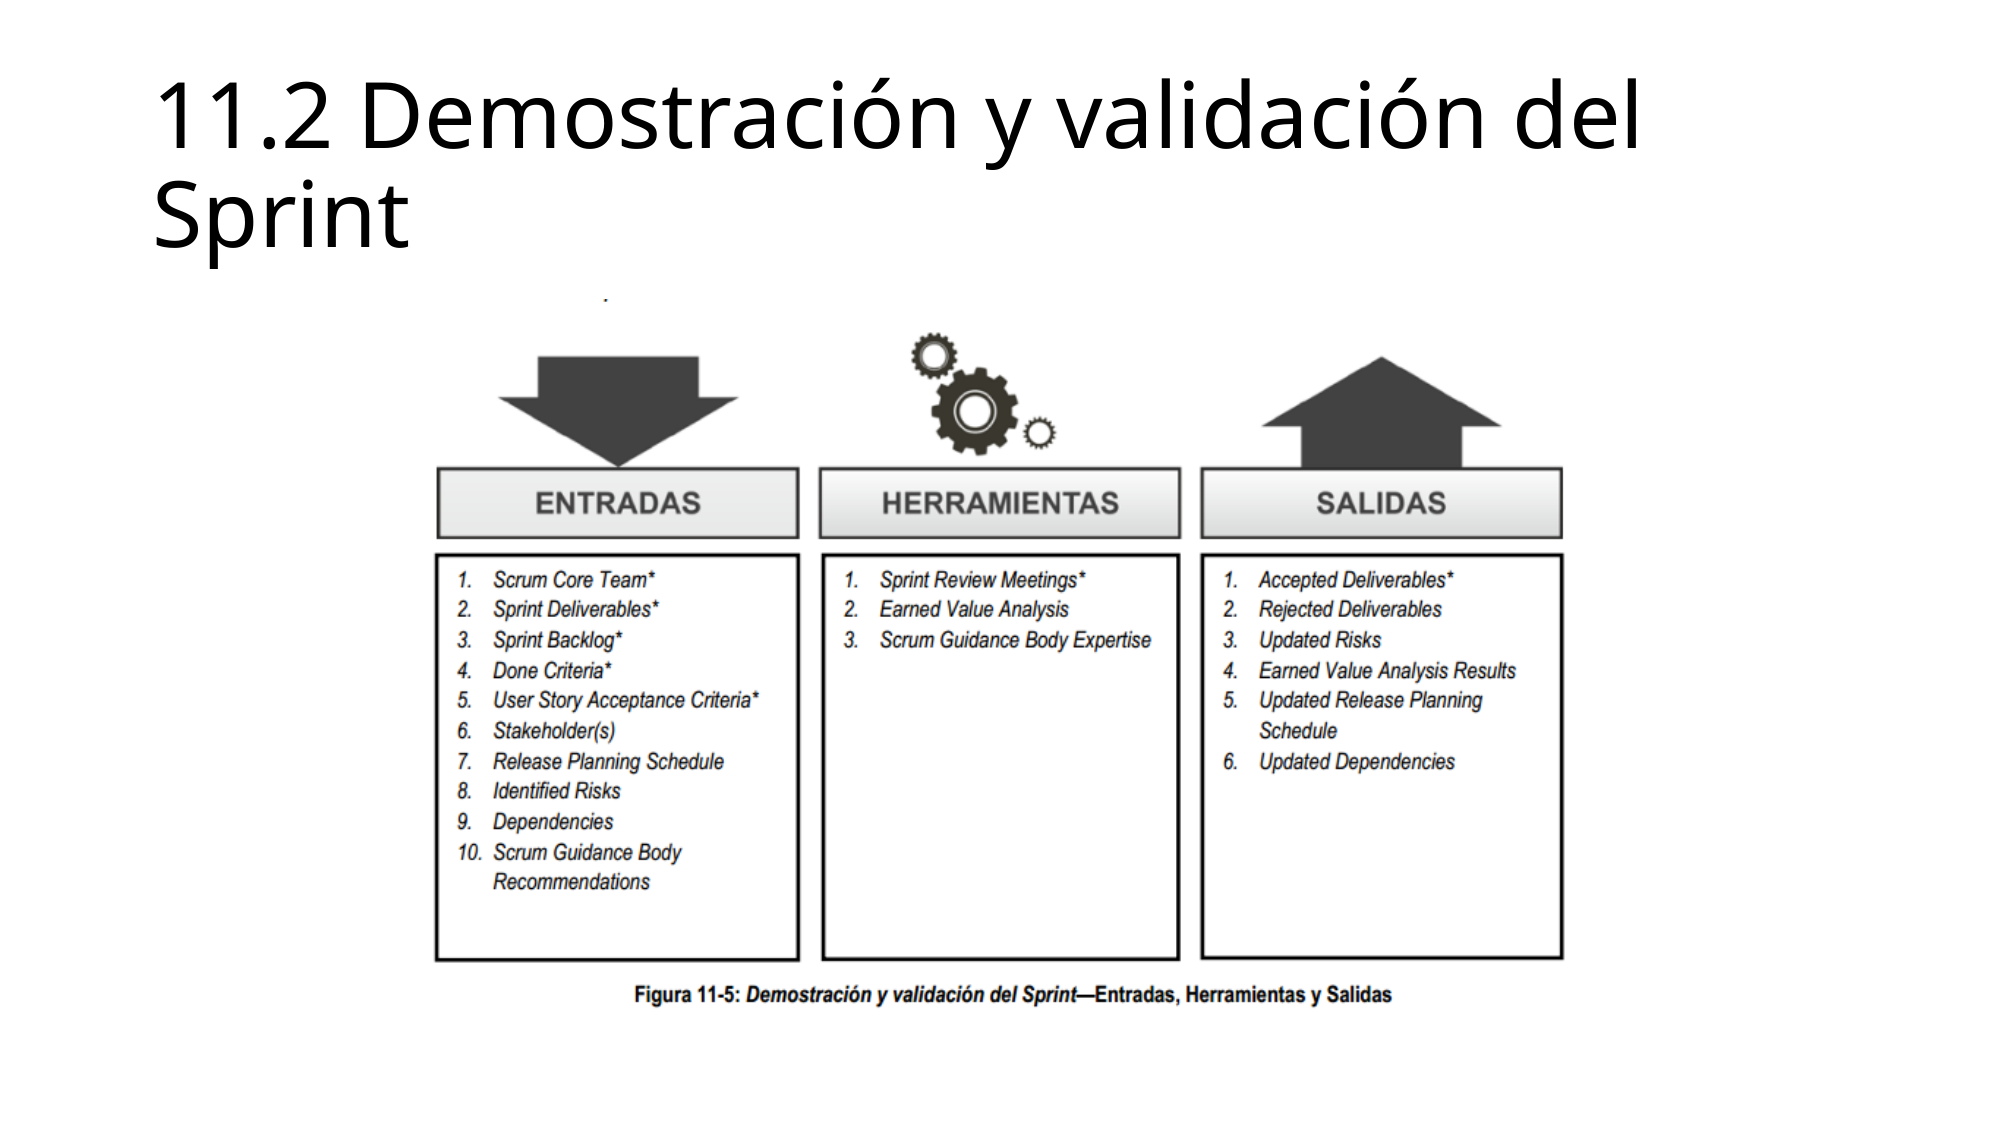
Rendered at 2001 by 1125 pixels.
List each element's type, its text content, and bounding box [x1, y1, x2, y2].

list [431, 299, 1569, 1014]
title 11.2 Demostración y validación del Sprint [137, 59, 1863, 278]
